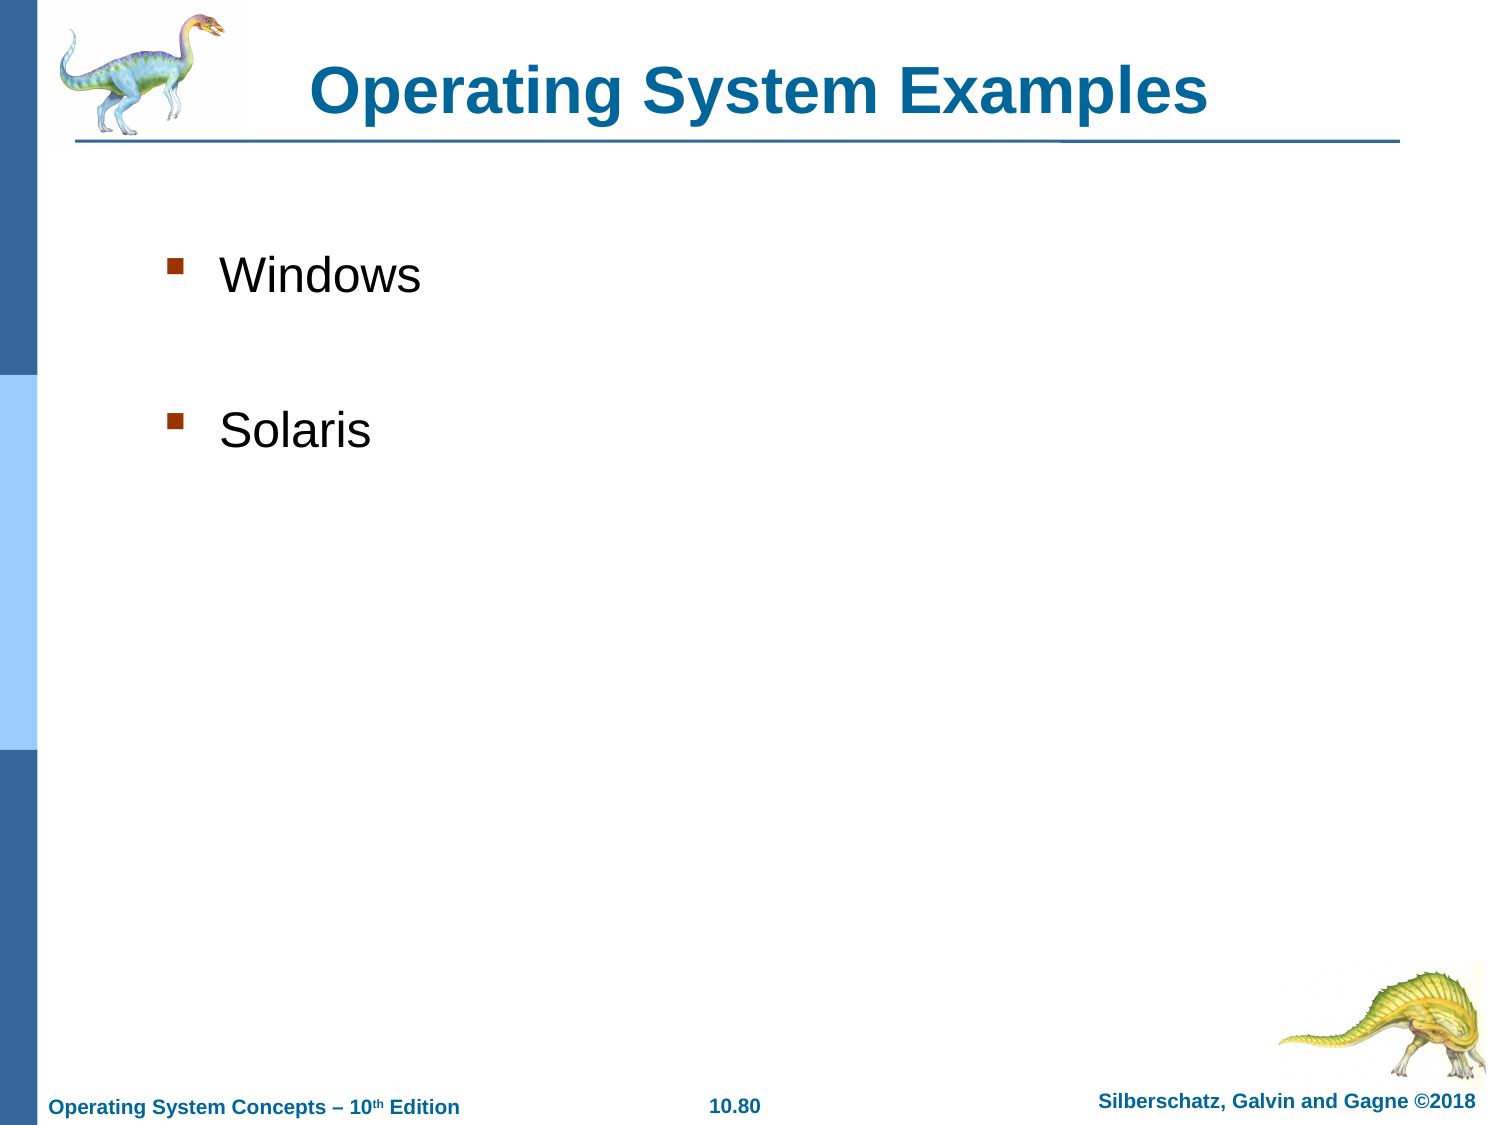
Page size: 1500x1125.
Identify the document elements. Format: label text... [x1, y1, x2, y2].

title Operating System Examples [119, 39, 1401, 135]
list Windows Solaris [147, 235, 1354, 971]
picture [1275, 959, 1486, 1090]
picture [46, 0, 243, 149]
